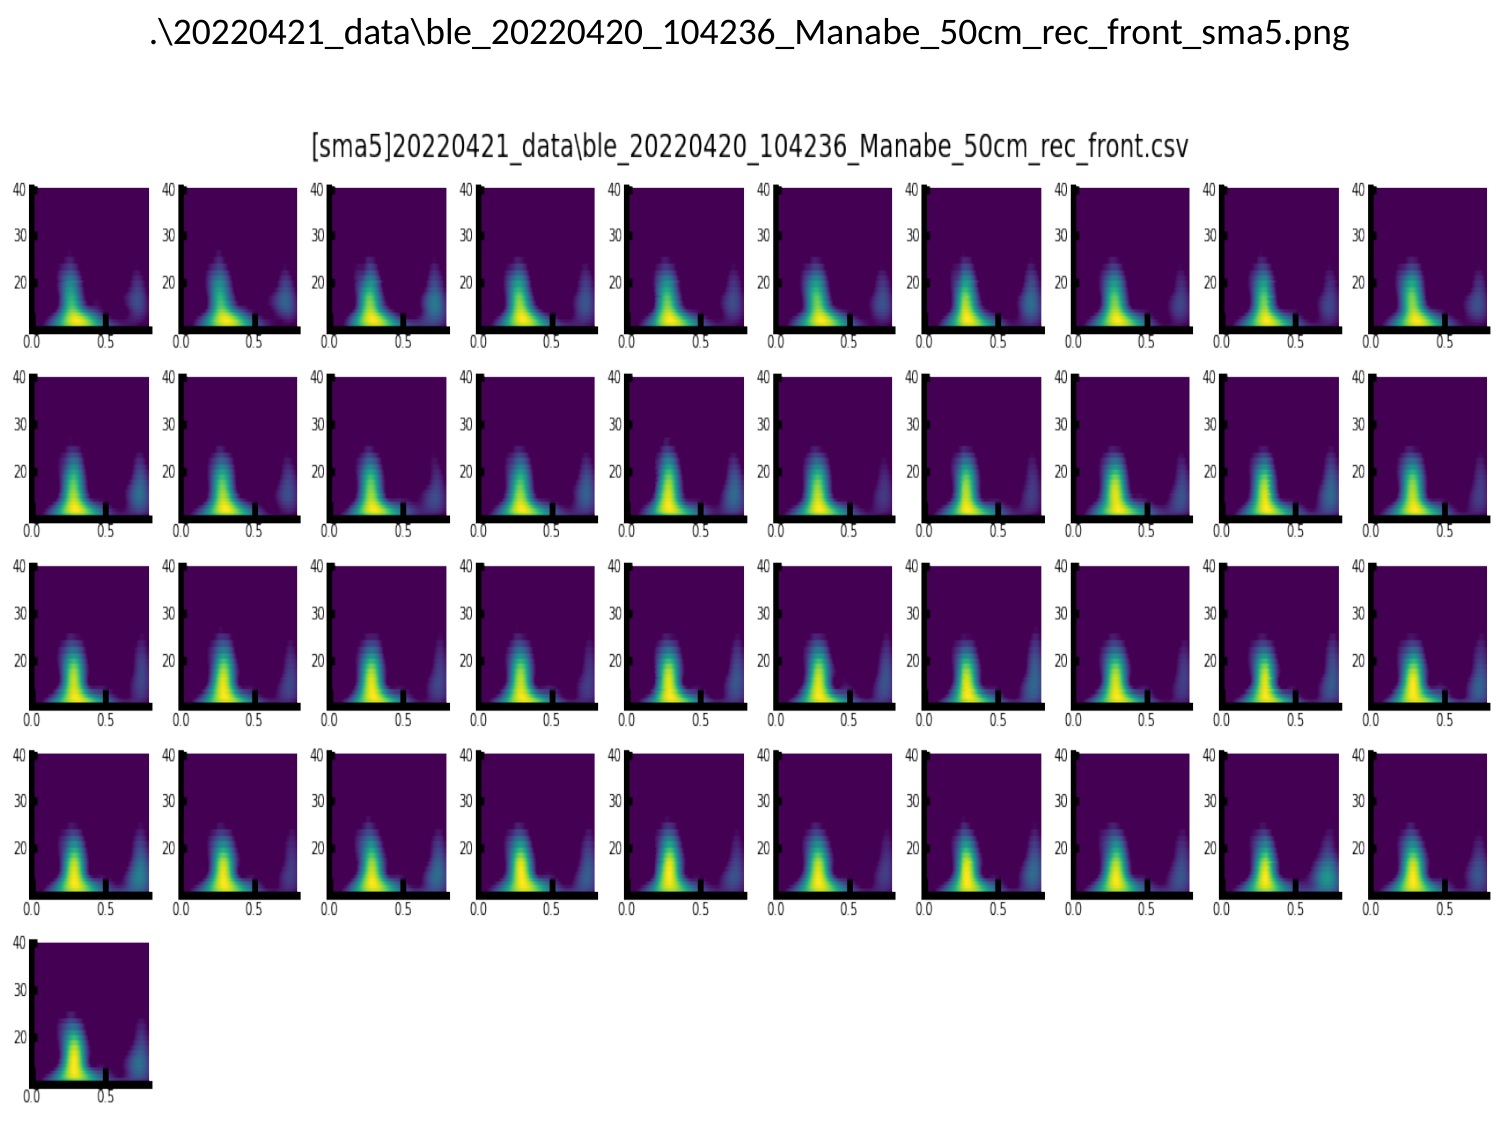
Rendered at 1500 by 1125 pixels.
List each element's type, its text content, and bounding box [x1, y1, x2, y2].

picture [0, 112, 1500, 1125]
text_box .\20220421_data\ble_20220420_104236_Manabe_50cm_rec_front_sma5.png [134, 0, 1366, 60]
